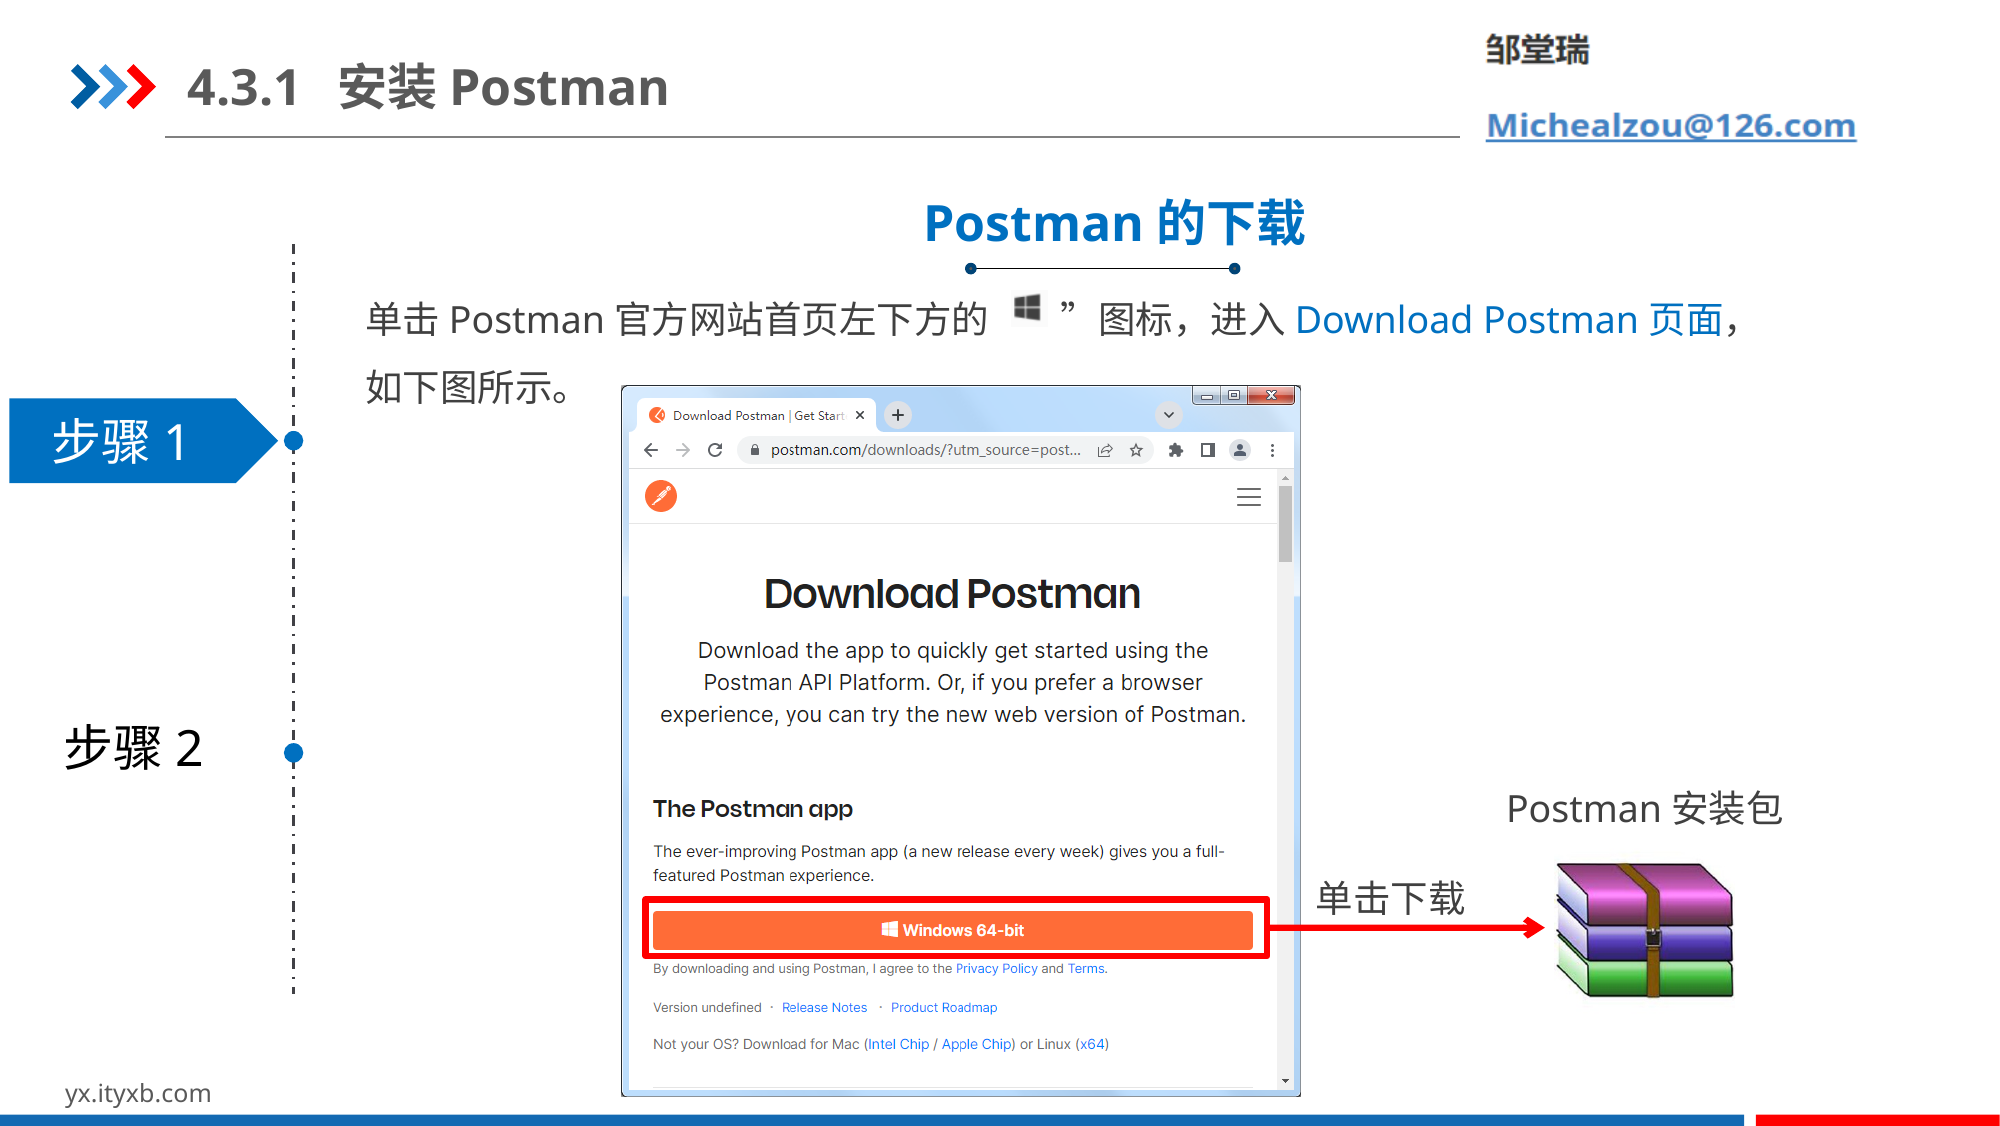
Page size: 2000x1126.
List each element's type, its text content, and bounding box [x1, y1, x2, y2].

text_box 单击下载 [1306, 867, 1481, 926]
picture [1460, 0, 1898, 145]
text_box [297, 741, 306, 765]
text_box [0, 398, 279, 484]
text_box [283, 429, 289, 452]
text_box 4.3.1 安装Postman [187, 43, 827, 127]
text_box 步骤2 [0, 708, 267, 784]
text_box [297, 429, 306, 452]
picture [1554, 837, 1736, 1018]
picture [621, 385, 1302, 1097]
text_box Postman的下载 [893, 184, 1337, 260]
text_box [281, 742, 289, 764]
text_box Postman安装包 [1491, 777, 1799, 837]
picture [1011, 290, 1048, 327]
text_box 单击Postman官方网站首页左下方的“ ”图标，进入Download Postman页面，如下图所示。 [350, 266, 1787, 416]
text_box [966, 264, 1239, 273]
